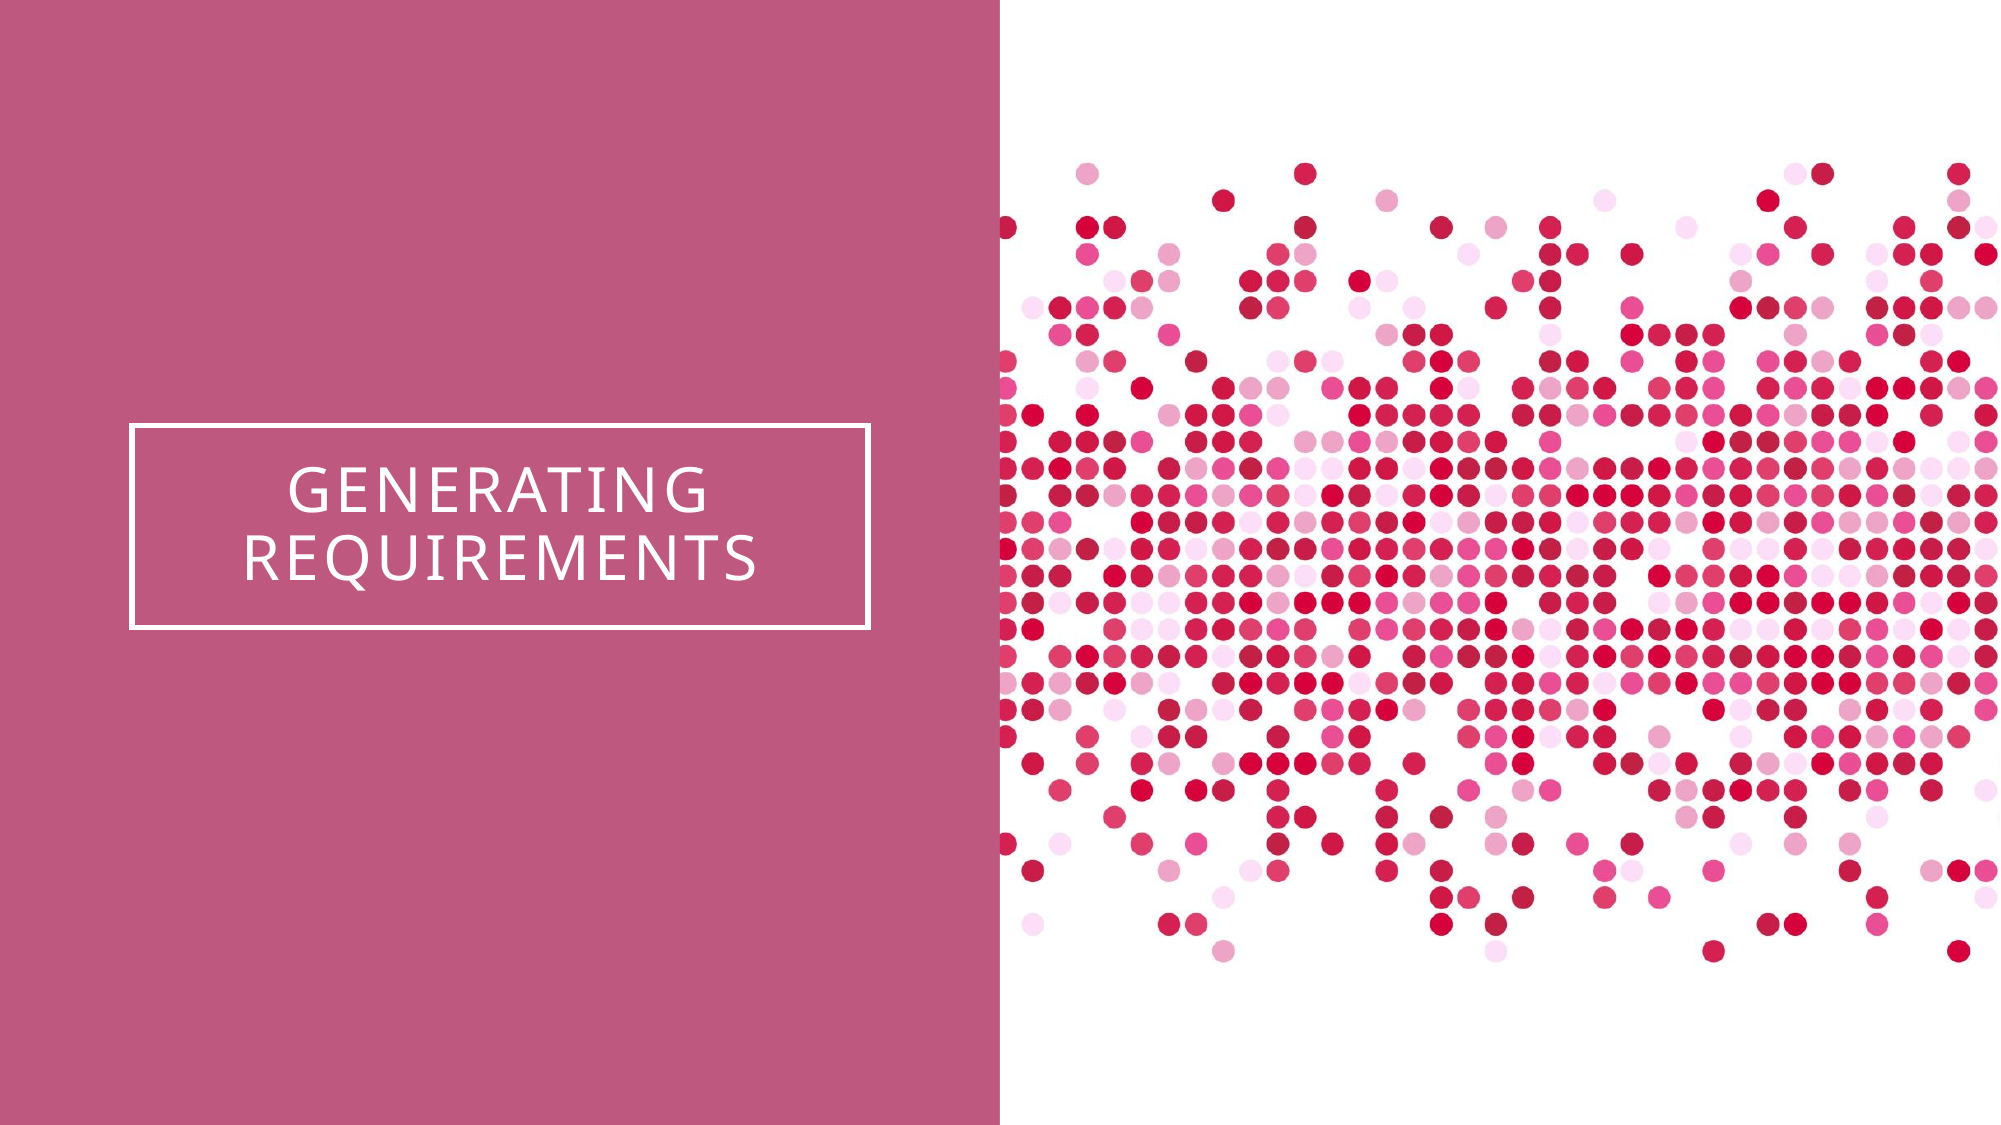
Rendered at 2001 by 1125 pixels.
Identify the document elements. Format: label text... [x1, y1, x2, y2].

text_box [0, 0, 999, 1125]
title Generating requirements [129, 423, 871, 630]
picture [999, 0, 2000, 1125]
